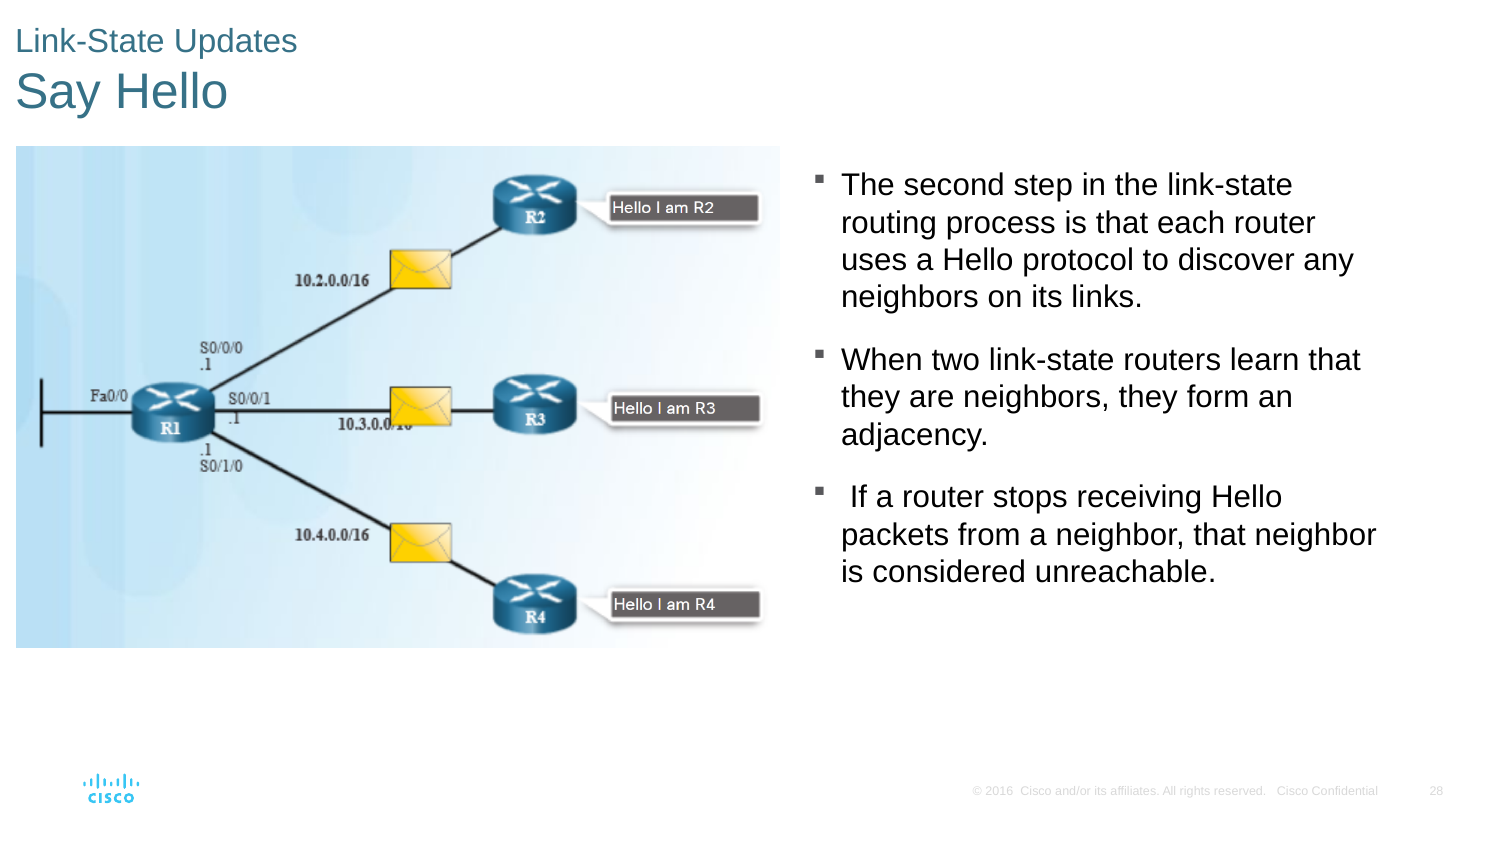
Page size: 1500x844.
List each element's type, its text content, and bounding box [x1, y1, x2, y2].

title Link-State Updates Say Hello [0, 6, 1500, 131]
picture [16, 146, 780, 648]
list The second step in the link-state routing process is that each router uses a Hello protocol to discover any neighbors on its links. When two link-state routers learn that they are neighbors, they form an adjacency. If a router stops receiving Hello packets from a neighbor, that neighbor is considered unreachable. [798, 156, 1420, 667]
